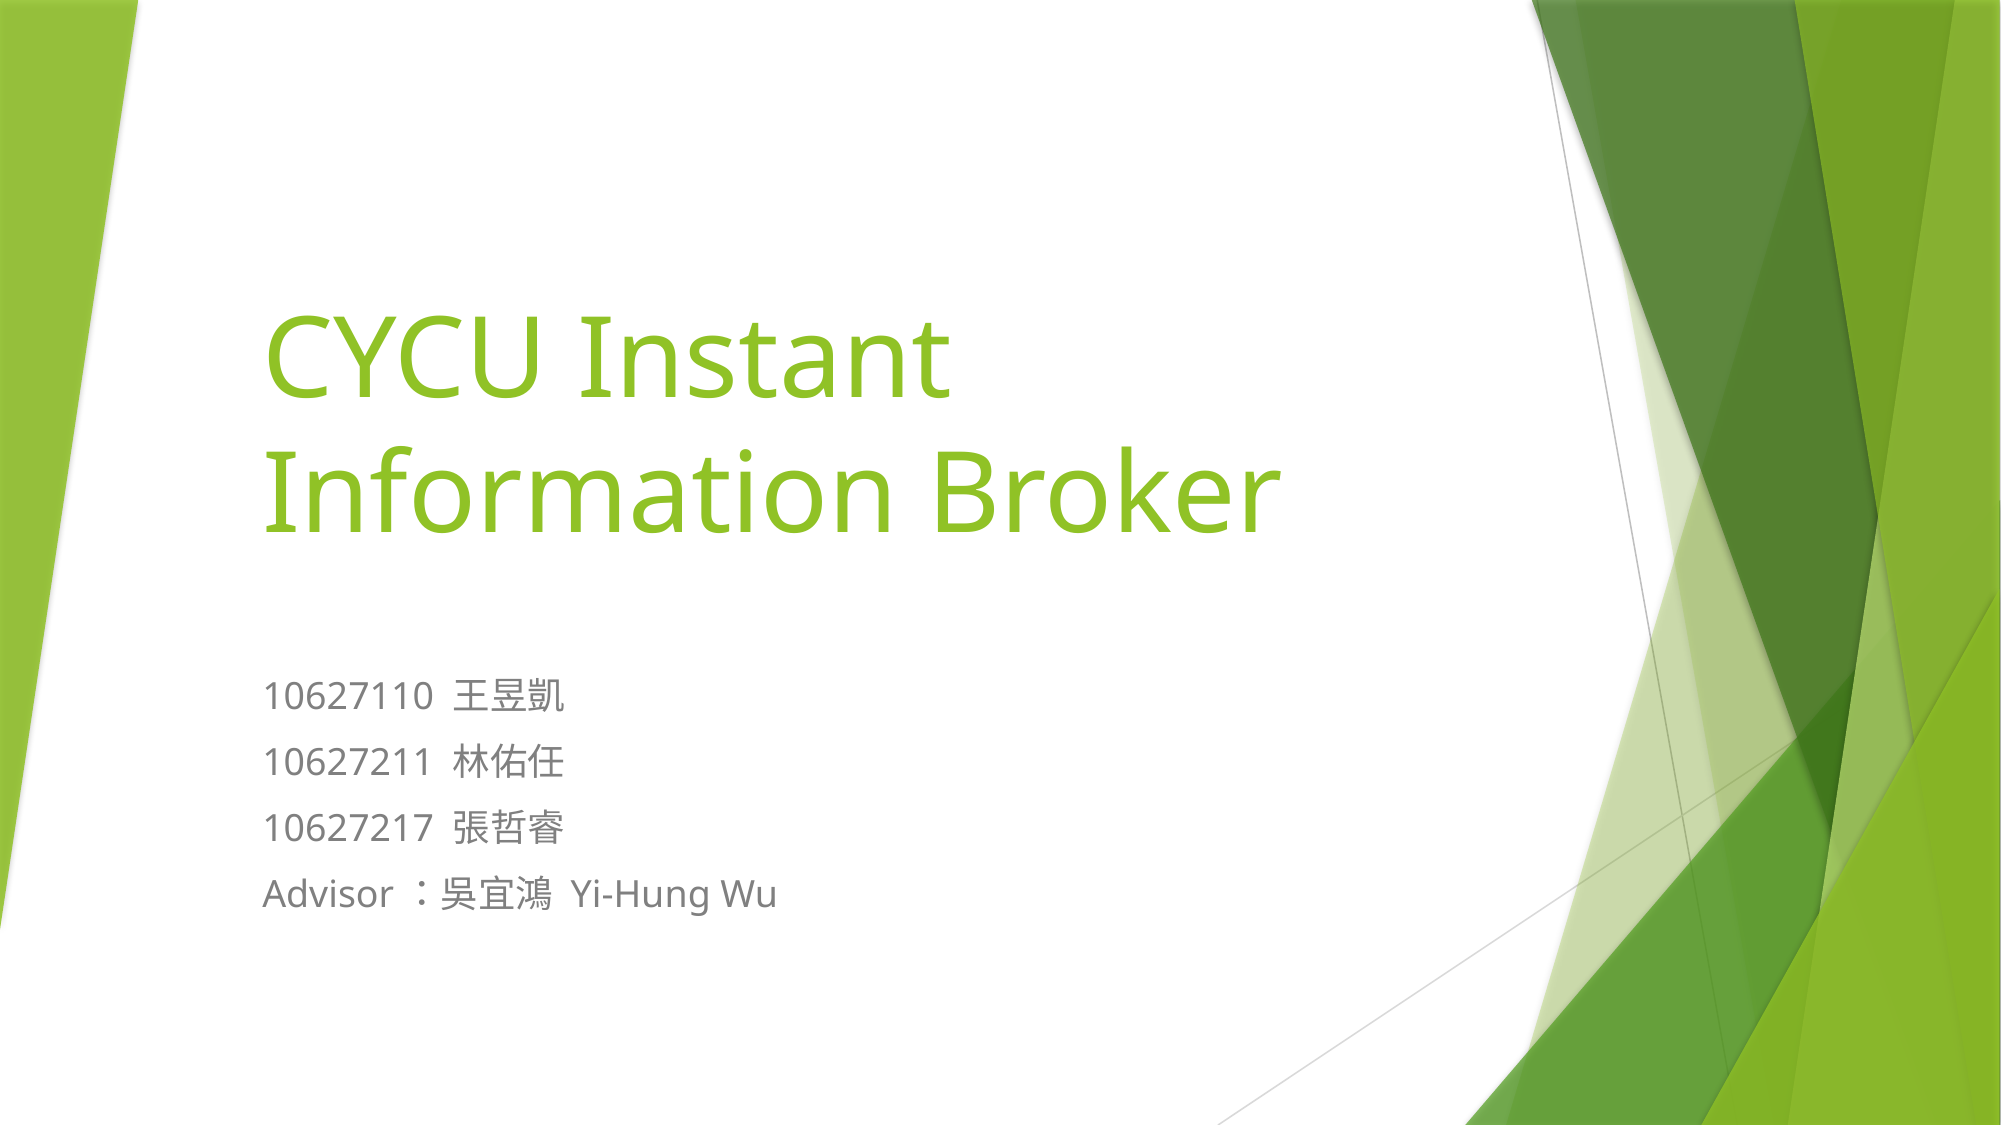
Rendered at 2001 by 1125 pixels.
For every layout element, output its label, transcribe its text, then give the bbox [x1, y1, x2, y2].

title CYCU Instant Information Broker [247, 292, 1522, 563]
subtitle 10627110 王昱凱 10627211 林佑任 10627217 張哲睿 Advisor：吳宜鴻 Yi-Hung Wu [247, 664, 1522, 935]
